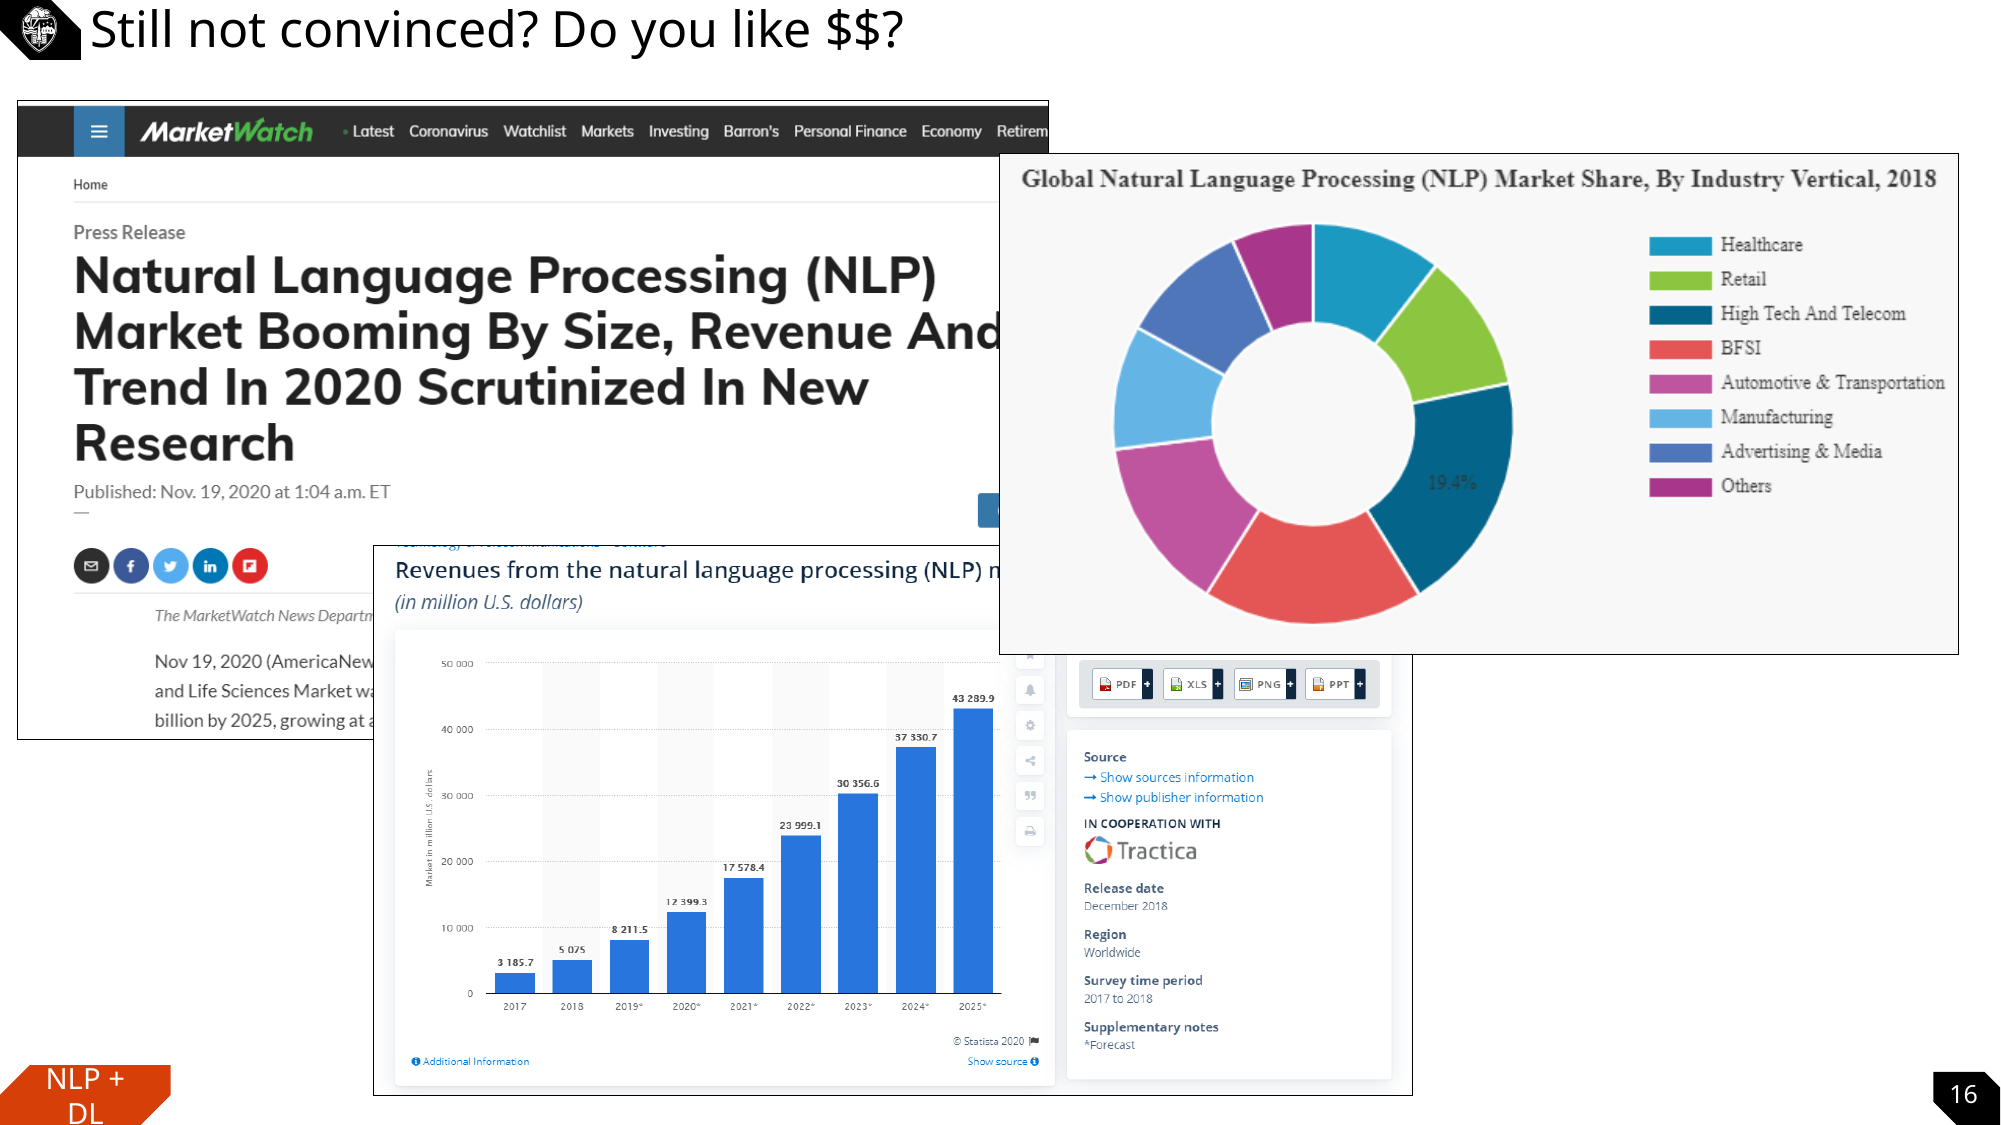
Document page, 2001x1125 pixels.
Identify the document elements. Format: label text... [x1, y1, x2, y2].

picture [17, 100, 1959, 1095]
slide_number 16 [1933, 1071, 1994, 1119]
title Still not convinced? Do you like $$? [0, 1, 1699, 61]
